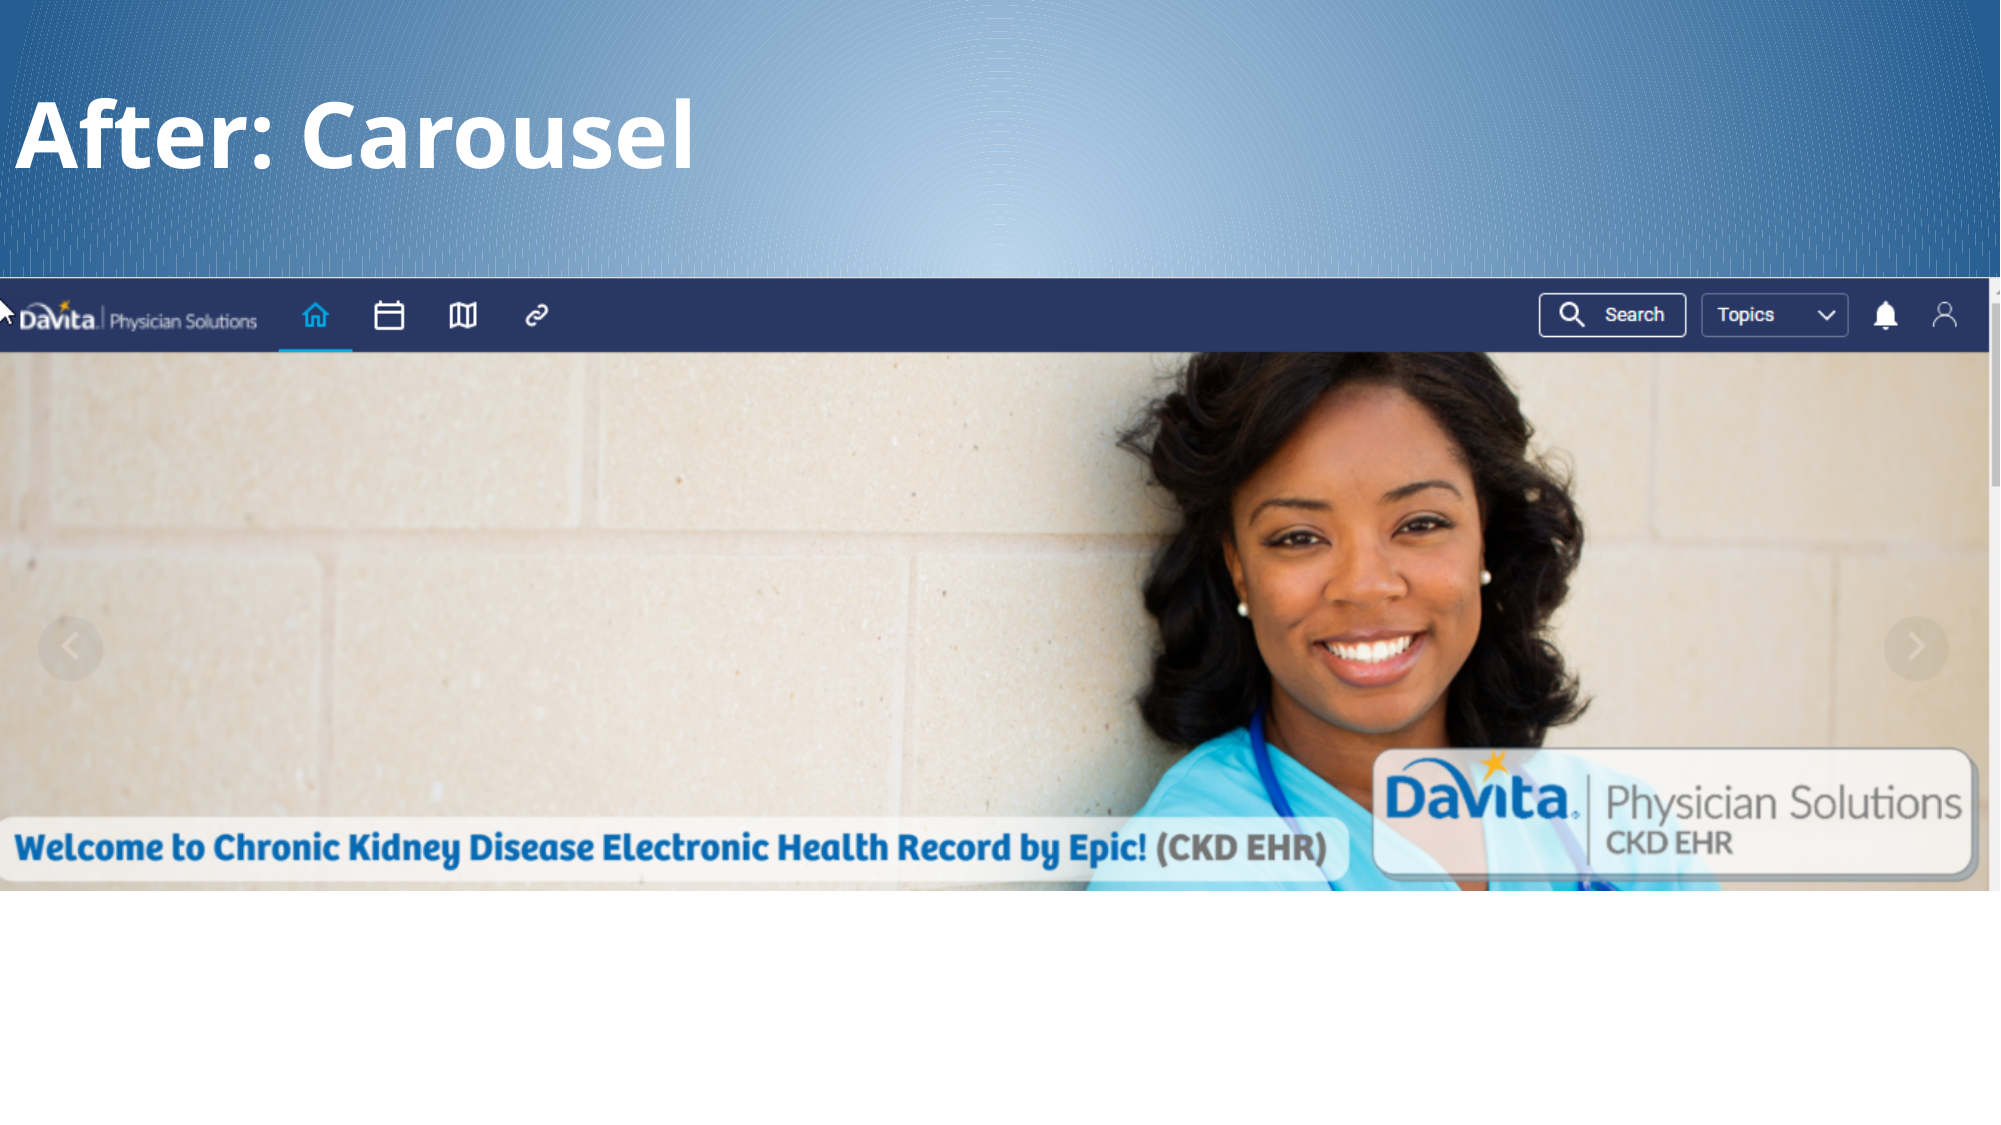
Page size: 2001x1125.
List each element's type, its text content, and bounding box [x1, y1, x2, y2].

title After: Carousel [0, 0, 2000, 277]
picture [0, 277, 2000, 892]
